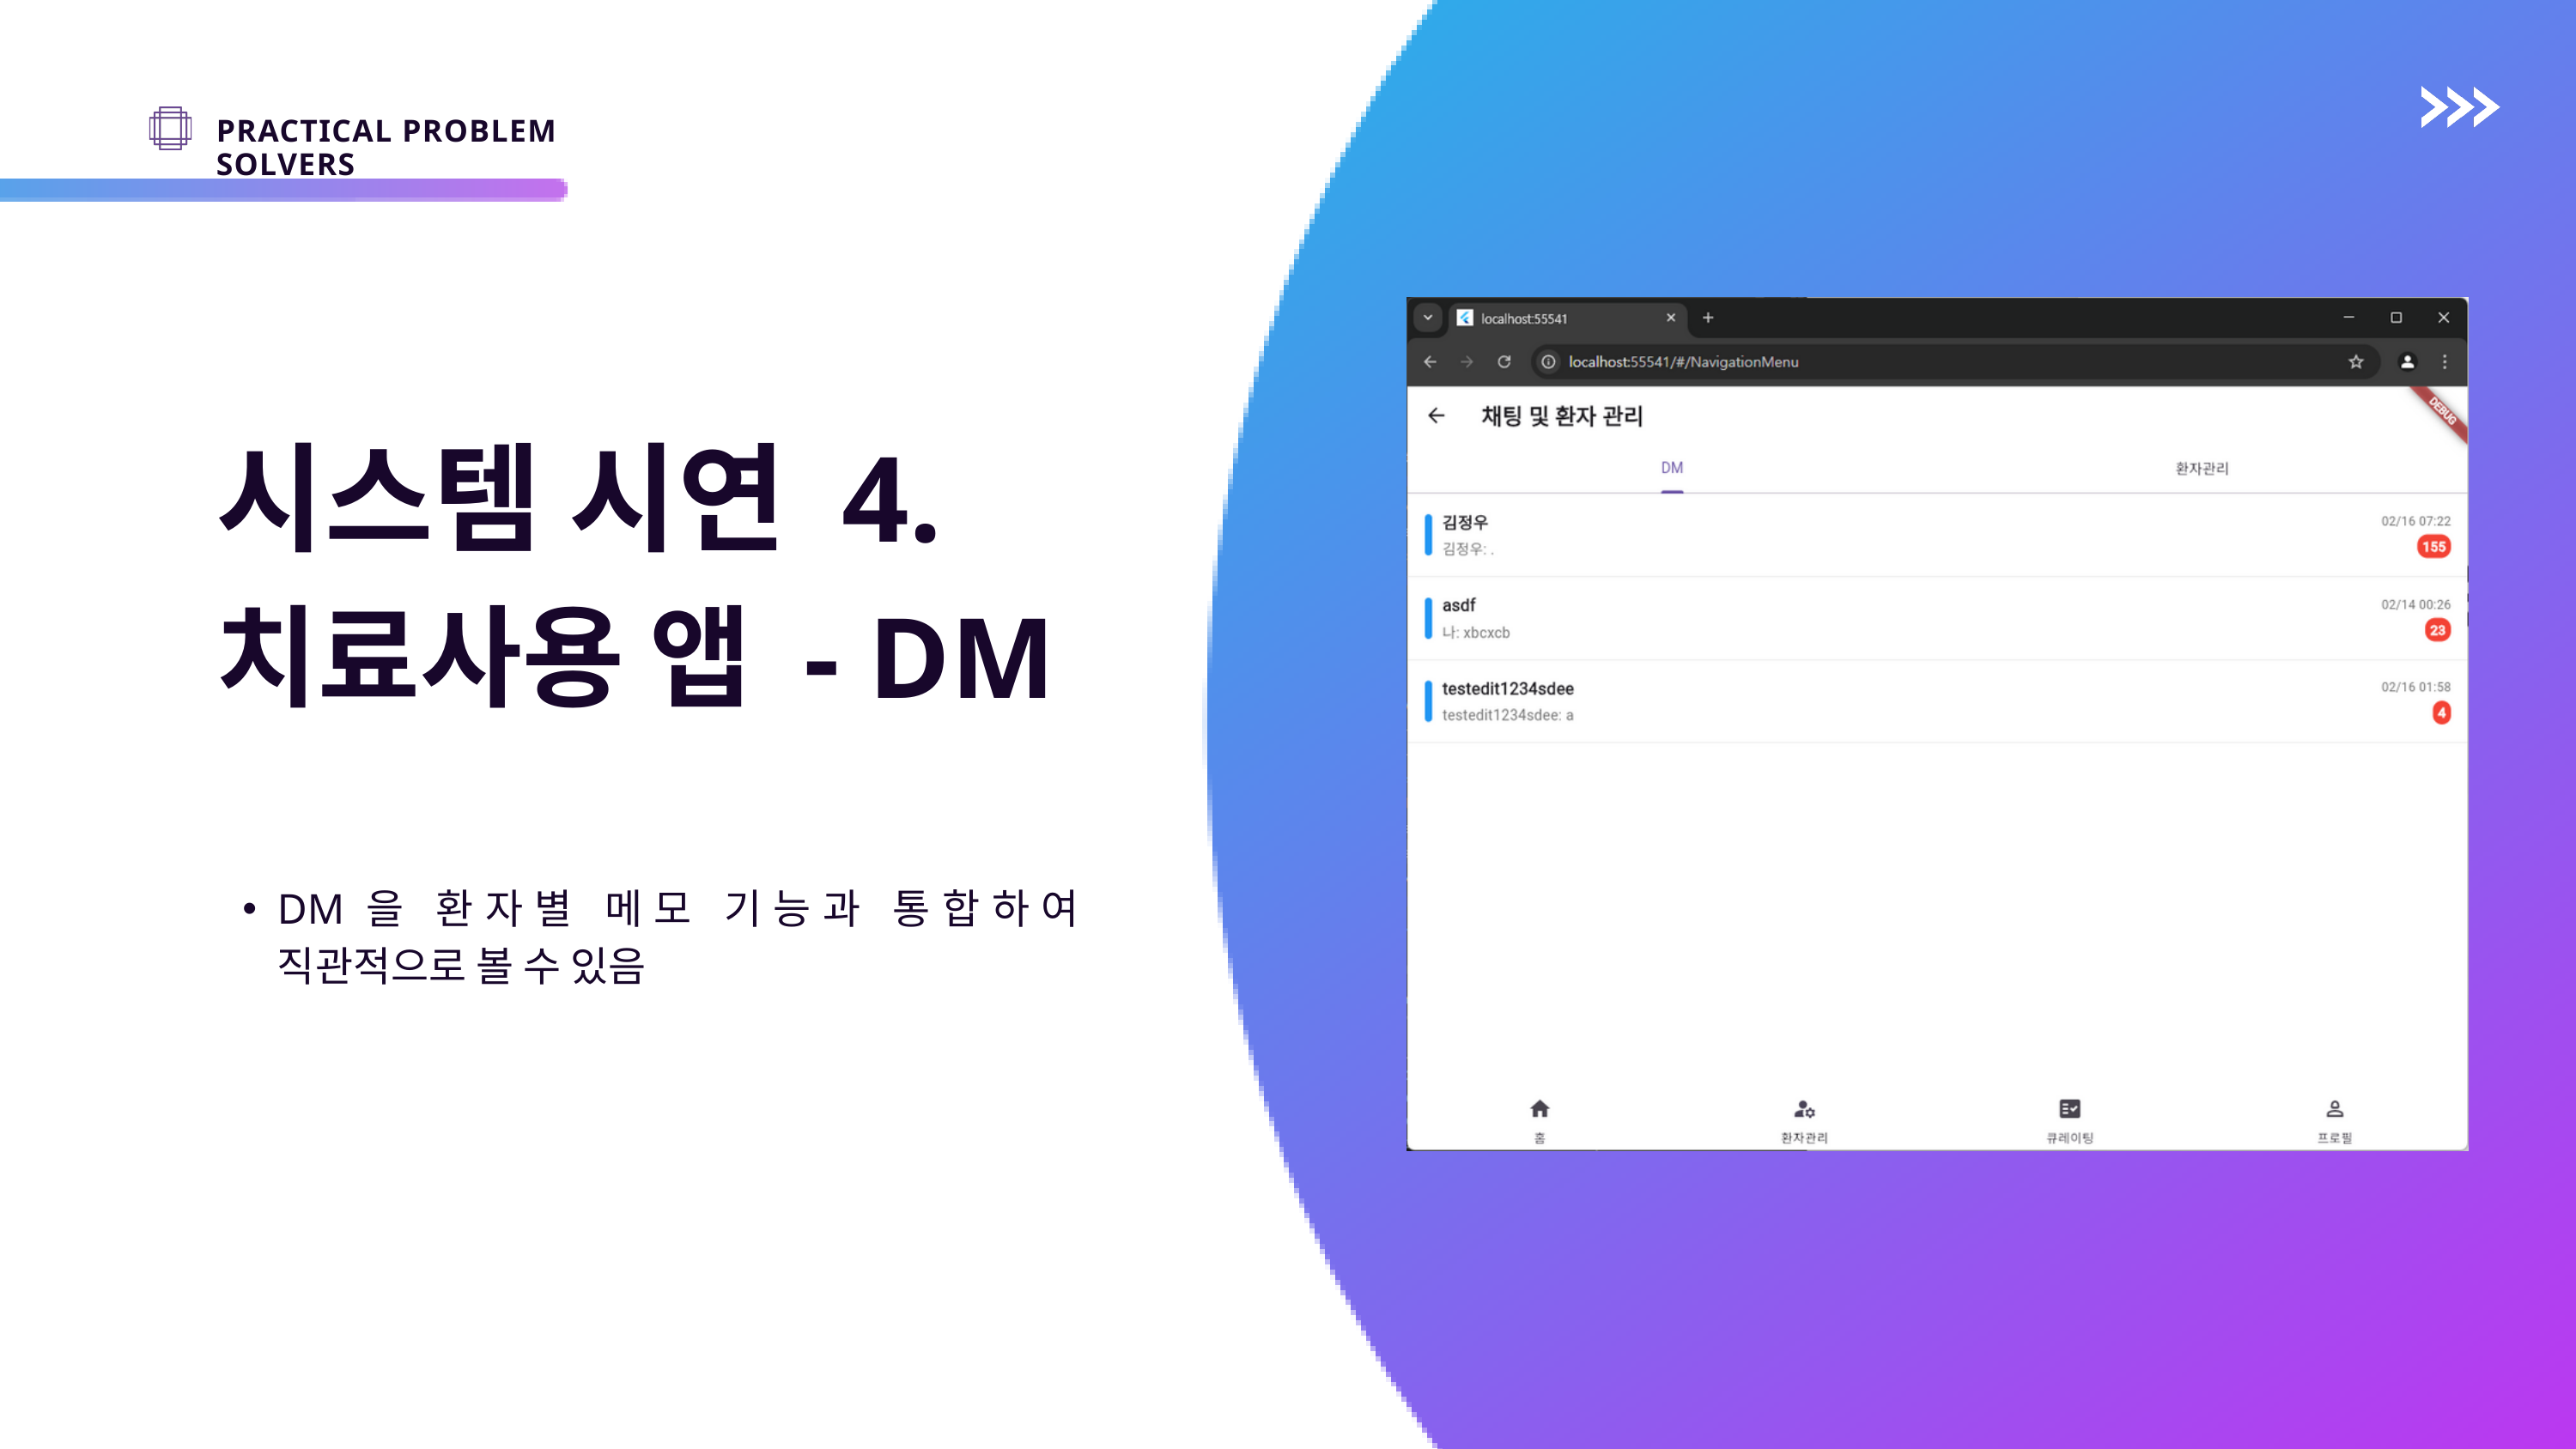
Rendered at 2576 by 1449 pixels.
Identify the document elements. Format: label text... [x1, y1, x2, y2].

text_box DM을 환자별 메모 기능과 통합하여 직관적으로 볼 수 있음 [207, 875, 1079, 991]
text_box [1406, 297, 2469, 1151]
text_box [2421, 86, 2500, 129]
text_box 시스템 시연 4. 치료사용 앱 - DM [216, 399, 1147, 721]
text_box [149, 106, 192, 150]
text_box [1193, 0, 2576, 1449]
text_box PRACTICAL PROBLEM SOLVERS [216, 114, 644, 182]
text_box [0, 179, 568, 202]
